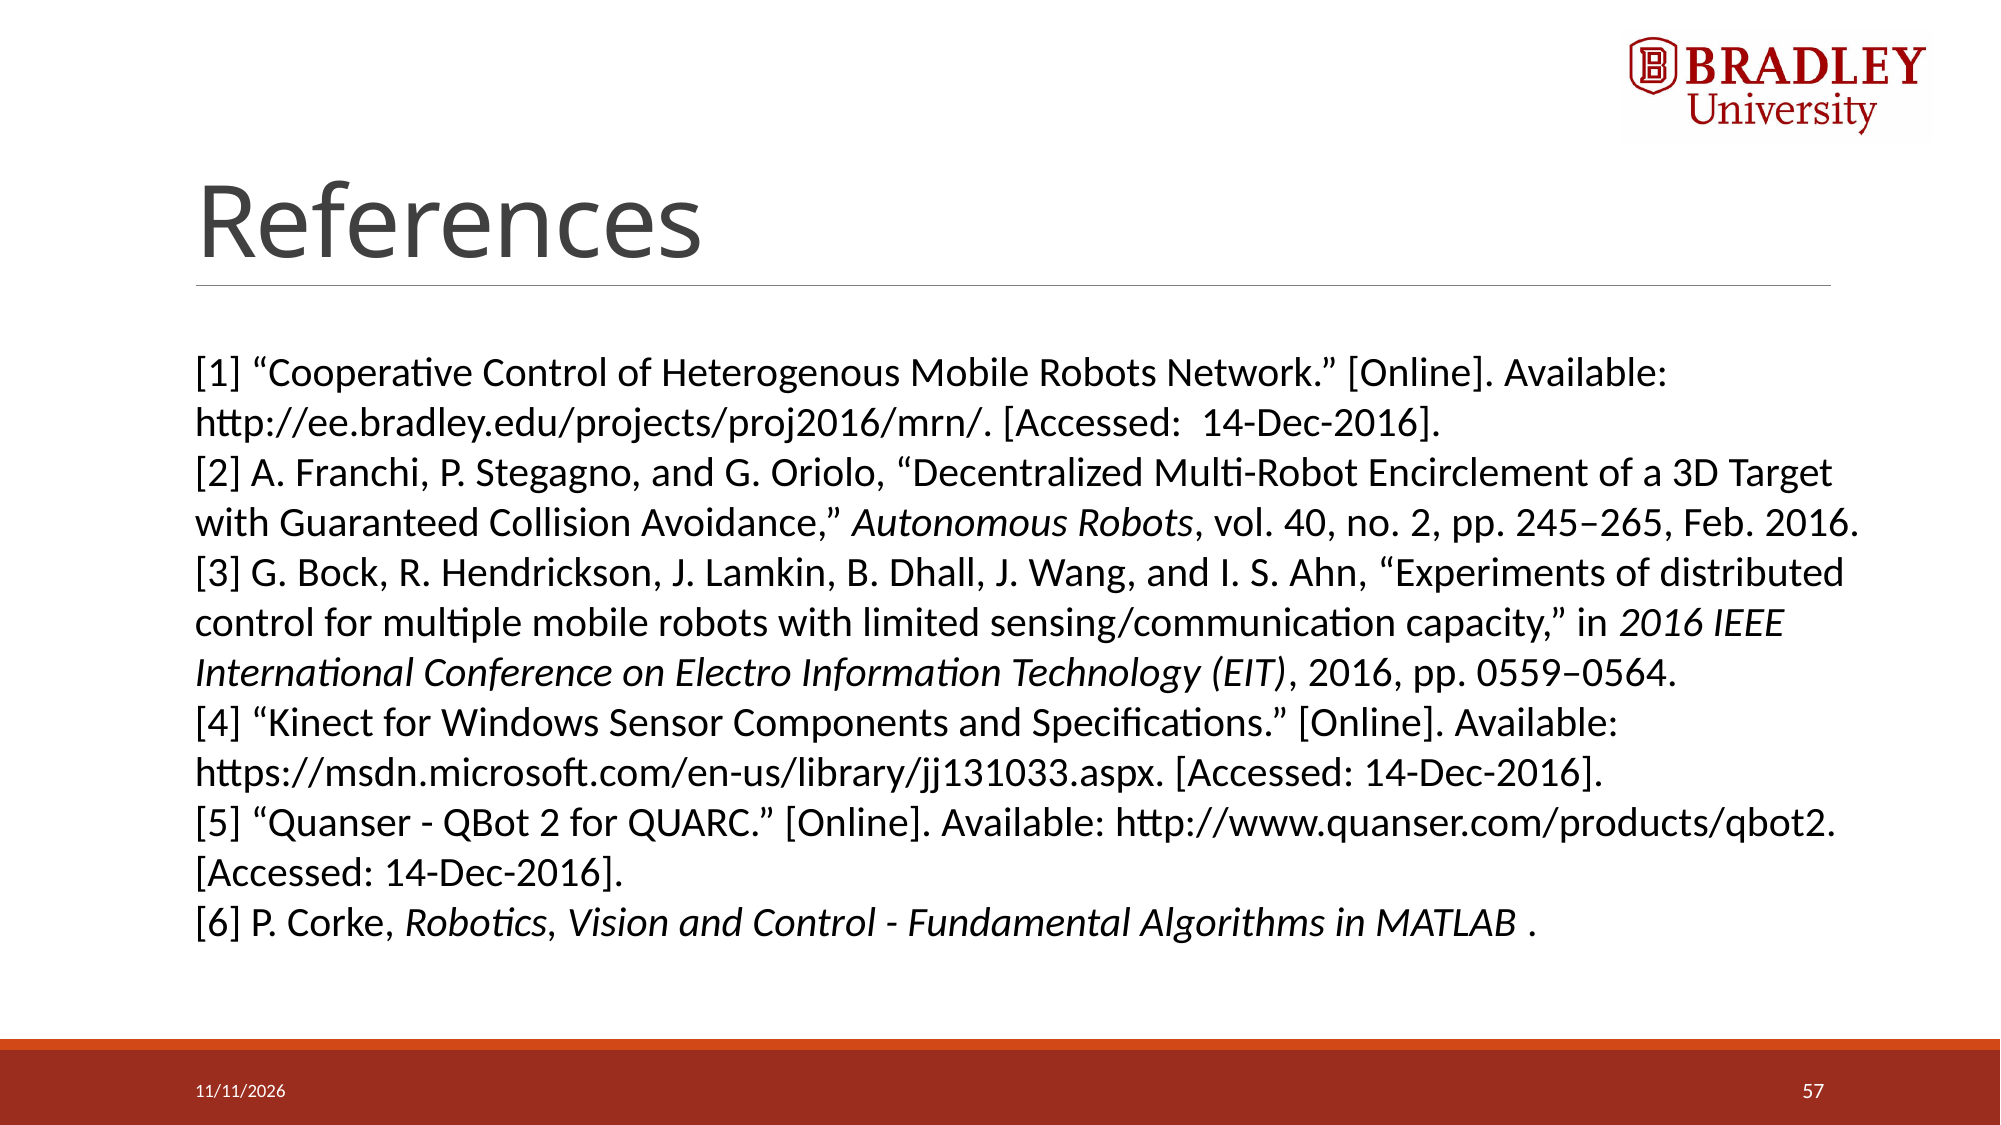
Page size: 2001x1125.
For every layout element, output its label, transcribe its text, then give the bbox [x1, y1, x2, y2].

title References [180, 143, 721, 285]
slide_number 57 [1624, 1059, 1840, 1120]
picture [1621, 27, 1935, 144]
text_box [1] “Cooperative Control of Heterogenous Mobile Robots Network.” [Online]. Available: http://ee.bradley.edu/projects/proj2016/mrn/. [Accessed: 14-Dec-2016]. [2] A. Franchi, P. Stegagno, and G. Oriolo, “Decentralized Multi-Robot Encirclement of a 3D Target with Guaranteed Collision Avoidance,” Autonomous Robots, vol. 40, no. 2, pp. 245–265, Feb. 2016. [3] G. Bock, R. Hendrickson, J. Lamkin, B. Dhall, J. Wang, and I. S. Ahn, “Experiments of distributed control for multiple mobile robots with limited sensing/communication capacity,” in 2016 IEEE International Conference on Electro Information Technology (EIT), 2016, pp. 0559–0564. [4] “Kinect for Windows Sensor Components and Specifications.” [Online]. Available: https://msdn.microsoft.com/en-us/library/jj131033.aspx. [Accessed: 14-Dec-2016]. [5] “Quanser - QBot 2 for QUARC.” [Online]. Available: http://www.quanser.com/products/qbot2. [Accessed: 14-Dec-2016]. [6] P. Corke, Robotics, Vision and Control - Fundamental Algorithms in MATLAB . [180, 337, 1900, 1053]
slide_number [180, 1059, 586, 1120]
